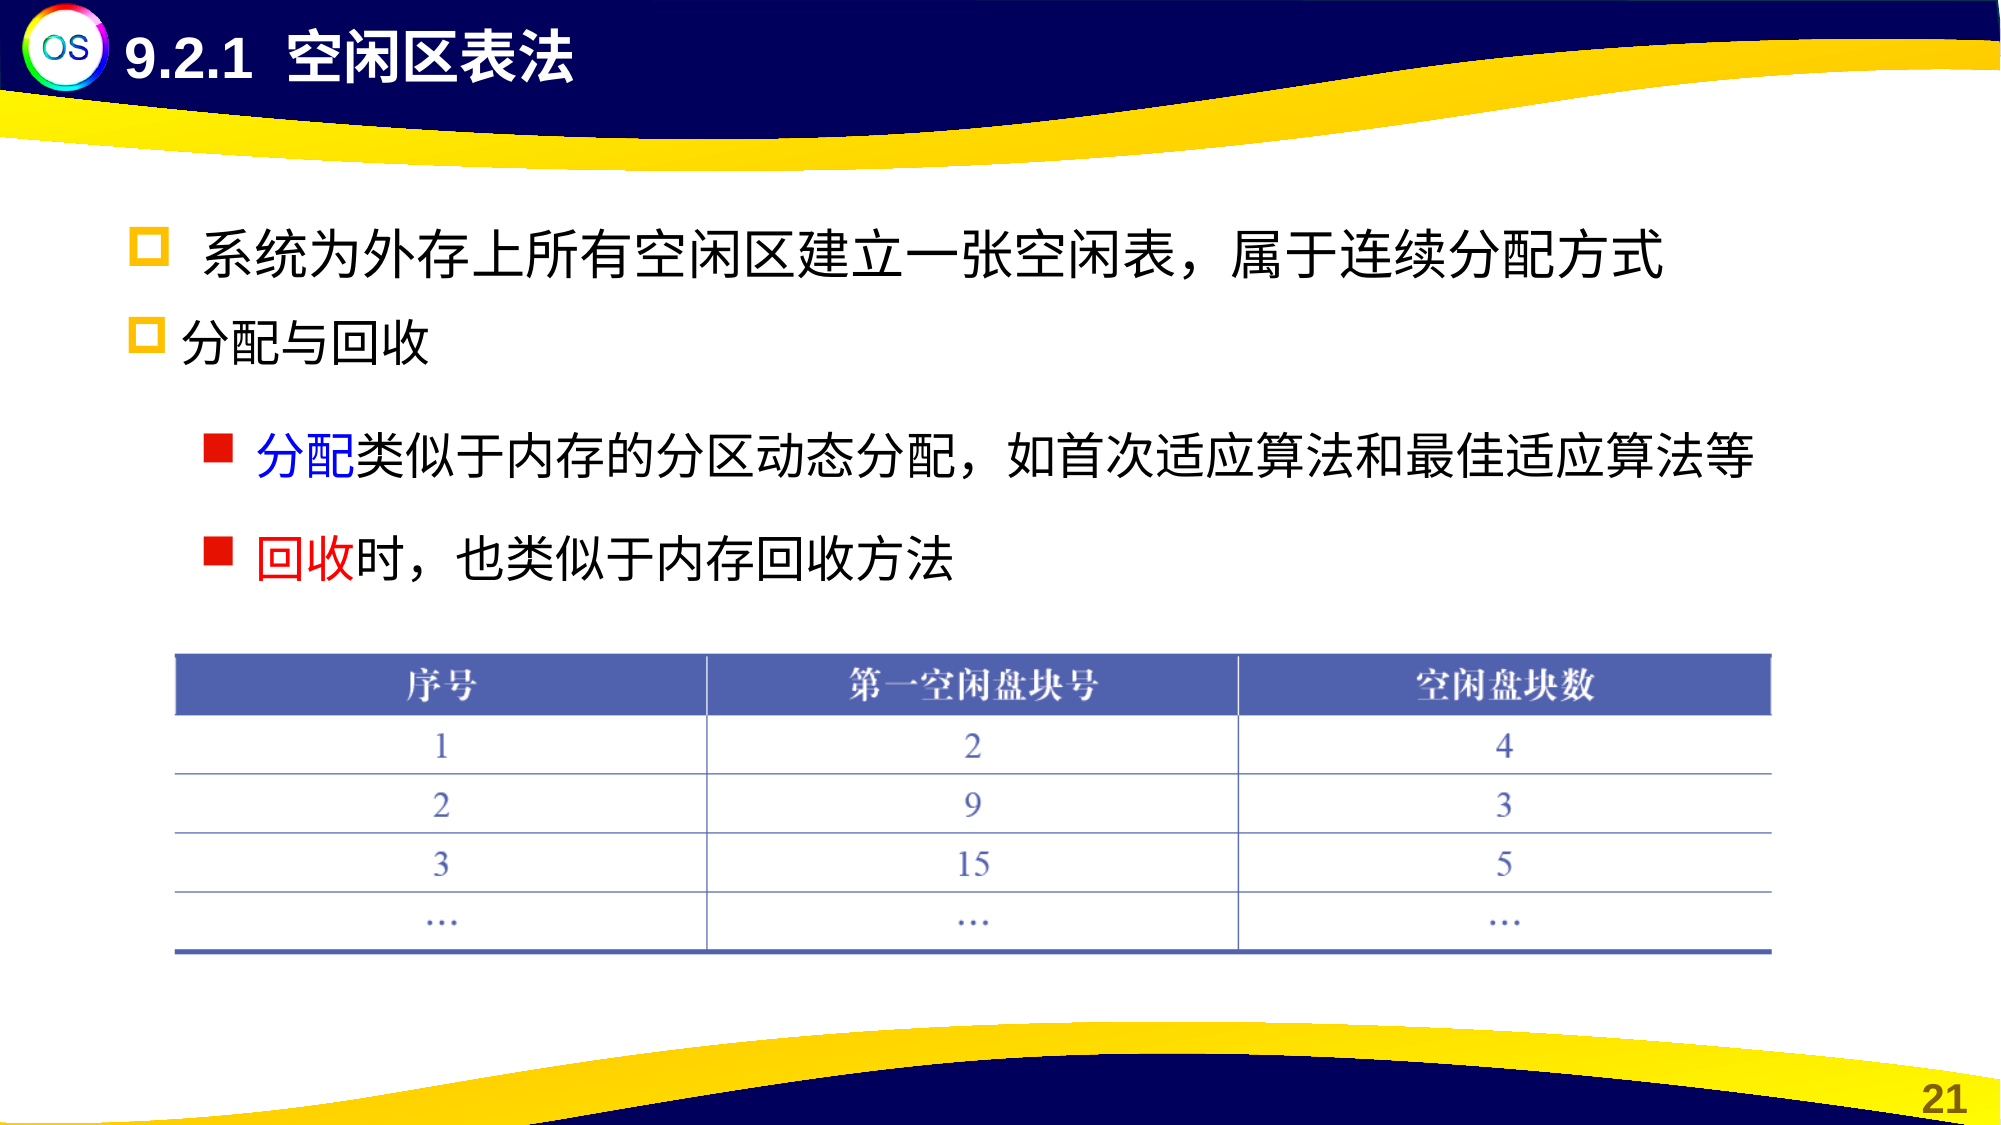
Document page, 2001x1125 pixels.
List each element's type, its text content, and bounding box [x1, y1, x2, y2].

text_box 分配与回收 [109, 304, 1213, 380]
picture [166, 641, 1786, 966]
picture [22, 3, 109, 91]
text_box 系统为外存上所有空闲区建立一张空闲表，属于连续分配方式 [109, 219, 1889, 287]
text_box 回收时，也类似于内存回收方法 [184, 501, 1002, 618]
text_box 分配类似于内存的分区动态分配，如首次适应算法和最佳适应算法等 [184, 398, 1853, 515]
text_box 9.2.1 空闲区表法 [109, 12, 1263, 98]
